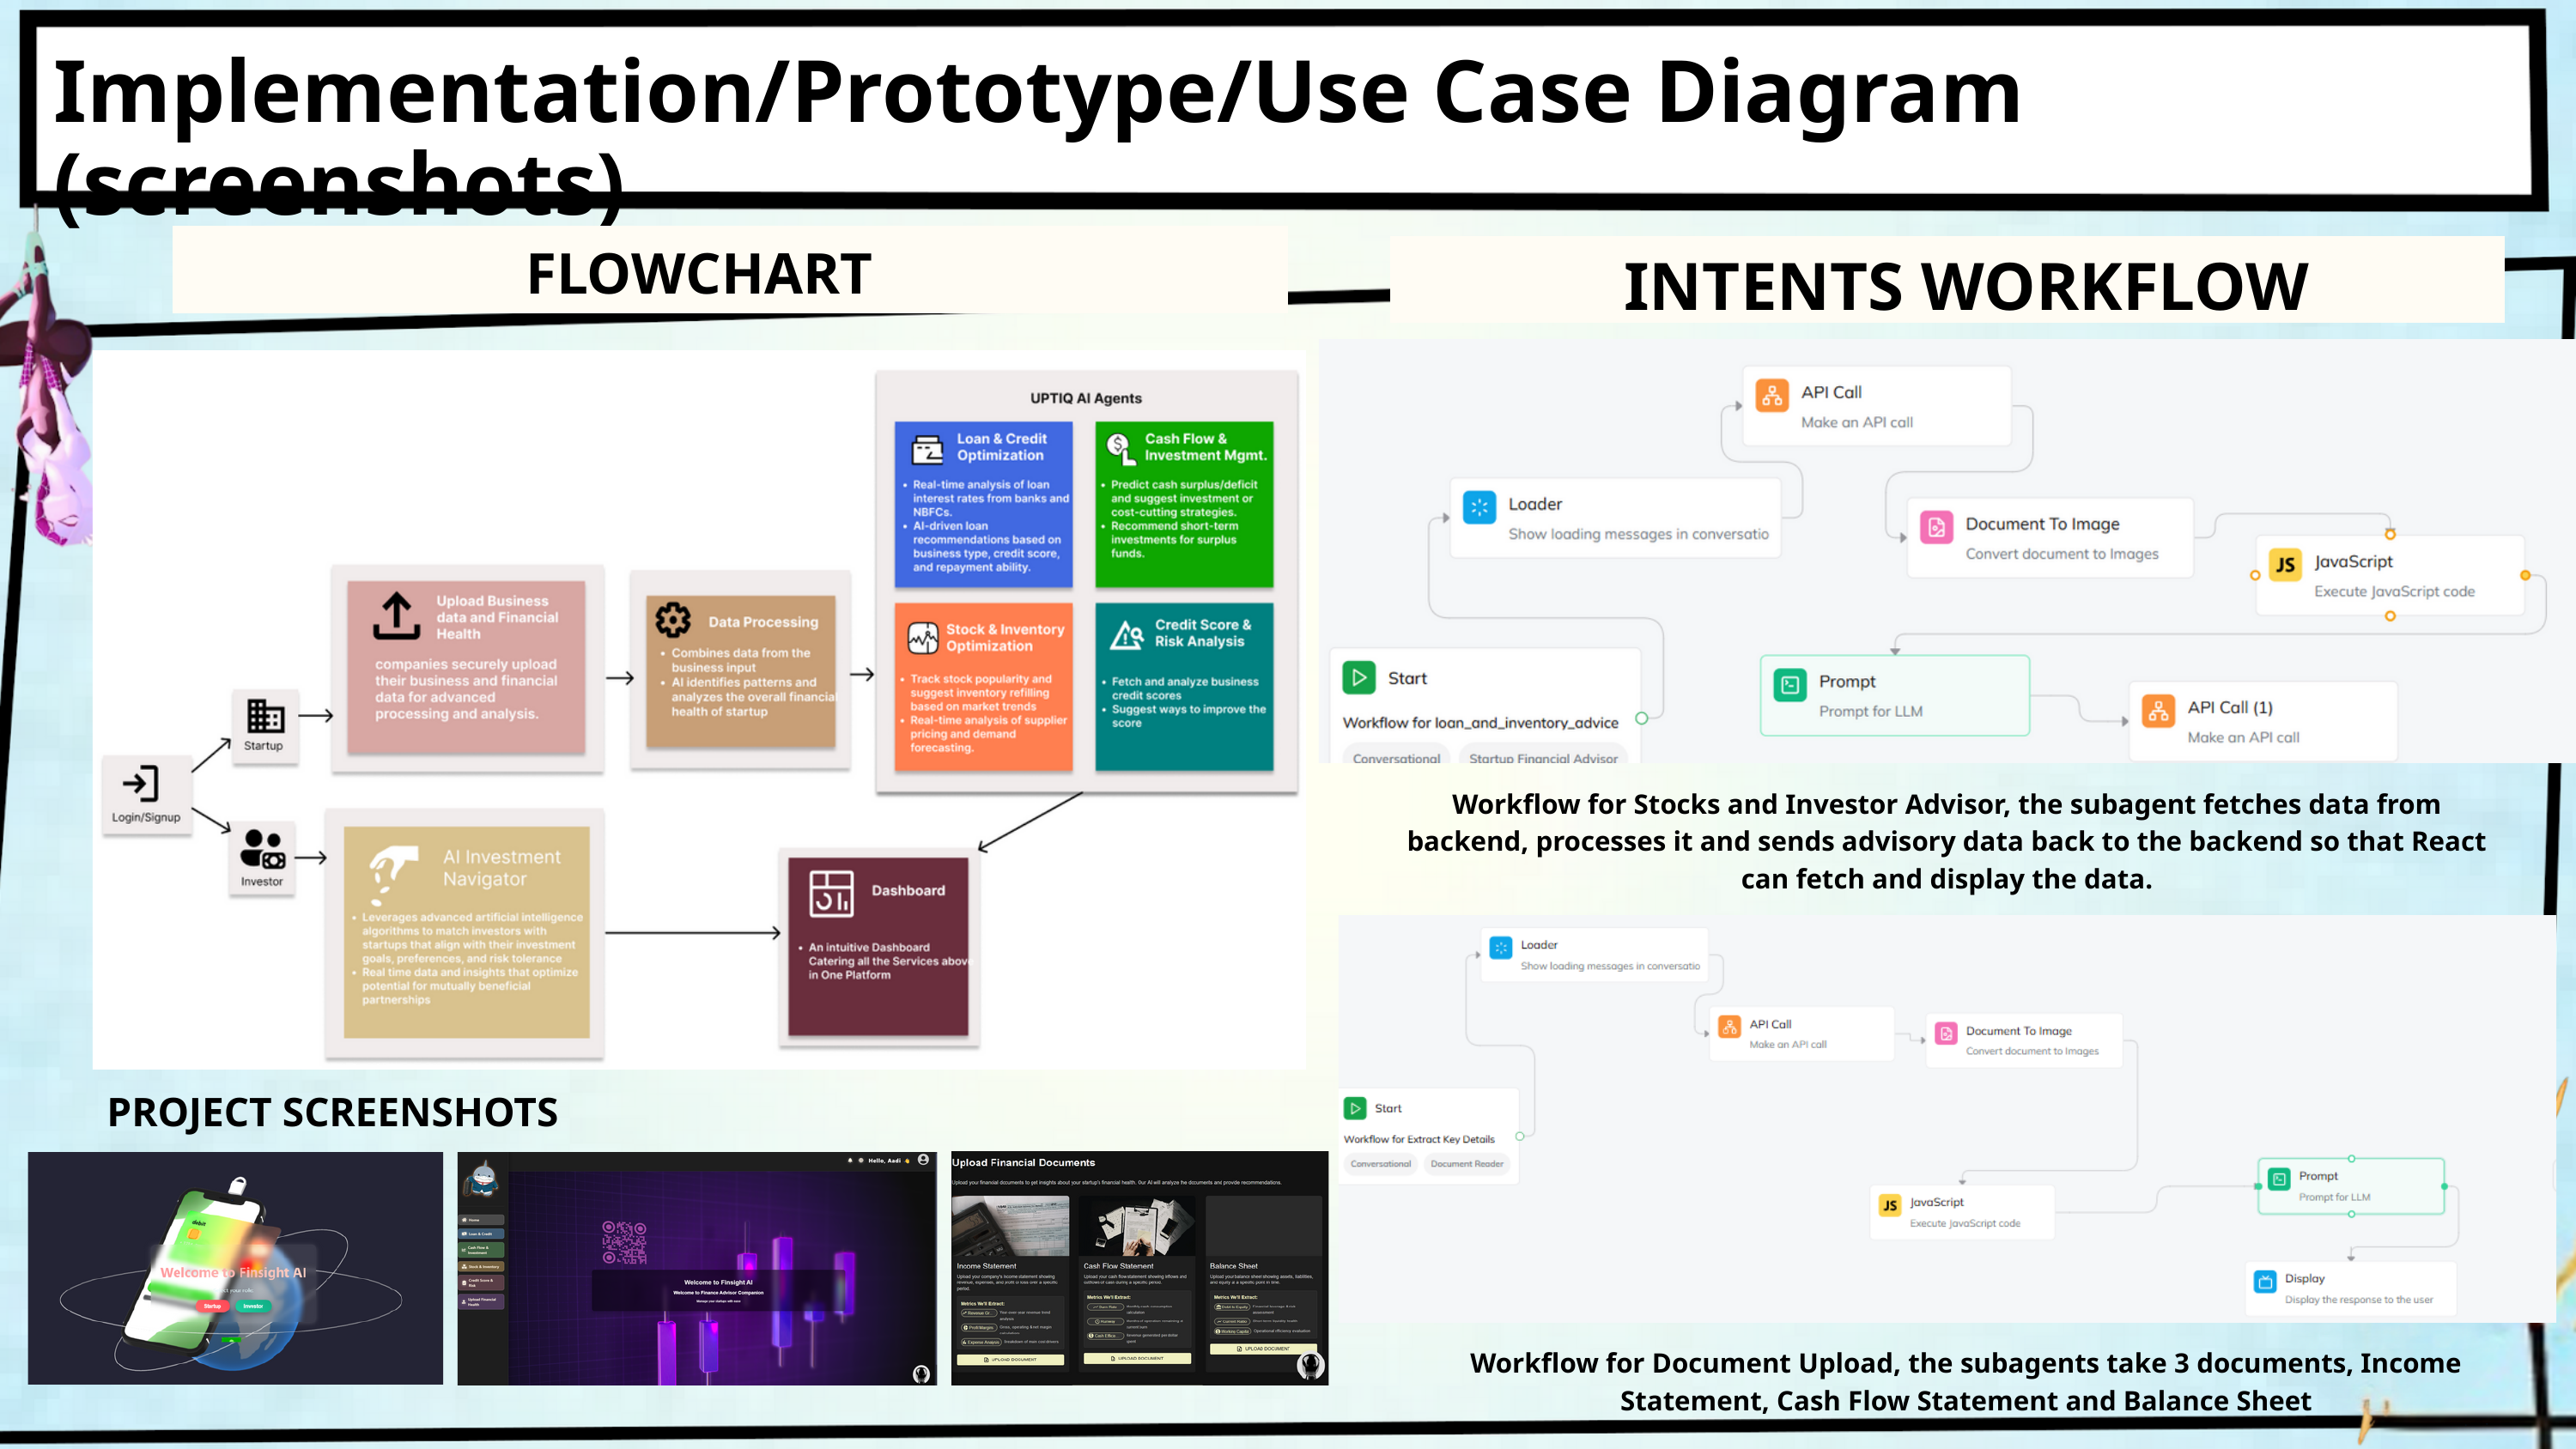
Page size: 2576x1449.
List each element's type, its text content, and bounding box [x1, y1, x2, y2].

text_box Workflow for Document Upload, the subagents take 3 documents, Income Statement, Cash Flow Statement and Balance Sheet [1409, 1341, 2524, 1416]
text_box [1389, 235, 2506, 324]
text_box [27, 1152, 444, 1385]
text_box [0, 0, 2576, 1449]
text_box [457, 1152, 938, 1385]
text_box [173, 225, 1289, 314]
text_box [1338, 915, 2557, 1323]
text_box [92, 350, 1306, 1070]
text_box PROJECT SCREENSHOTS [92, 1078, 574, 1135]
text_box [951, 1151, 1329, 1385]
text_box Workflow for Stocks and Investor Advisor, the subagent fetches data from backend, processes it and sends advisory data back to the backend so that React can fetch and display the data. [1389, 781, 2506, 894]
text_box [53, 42, 2445, 160]
text_box [1318, 339, 2576, 763]
